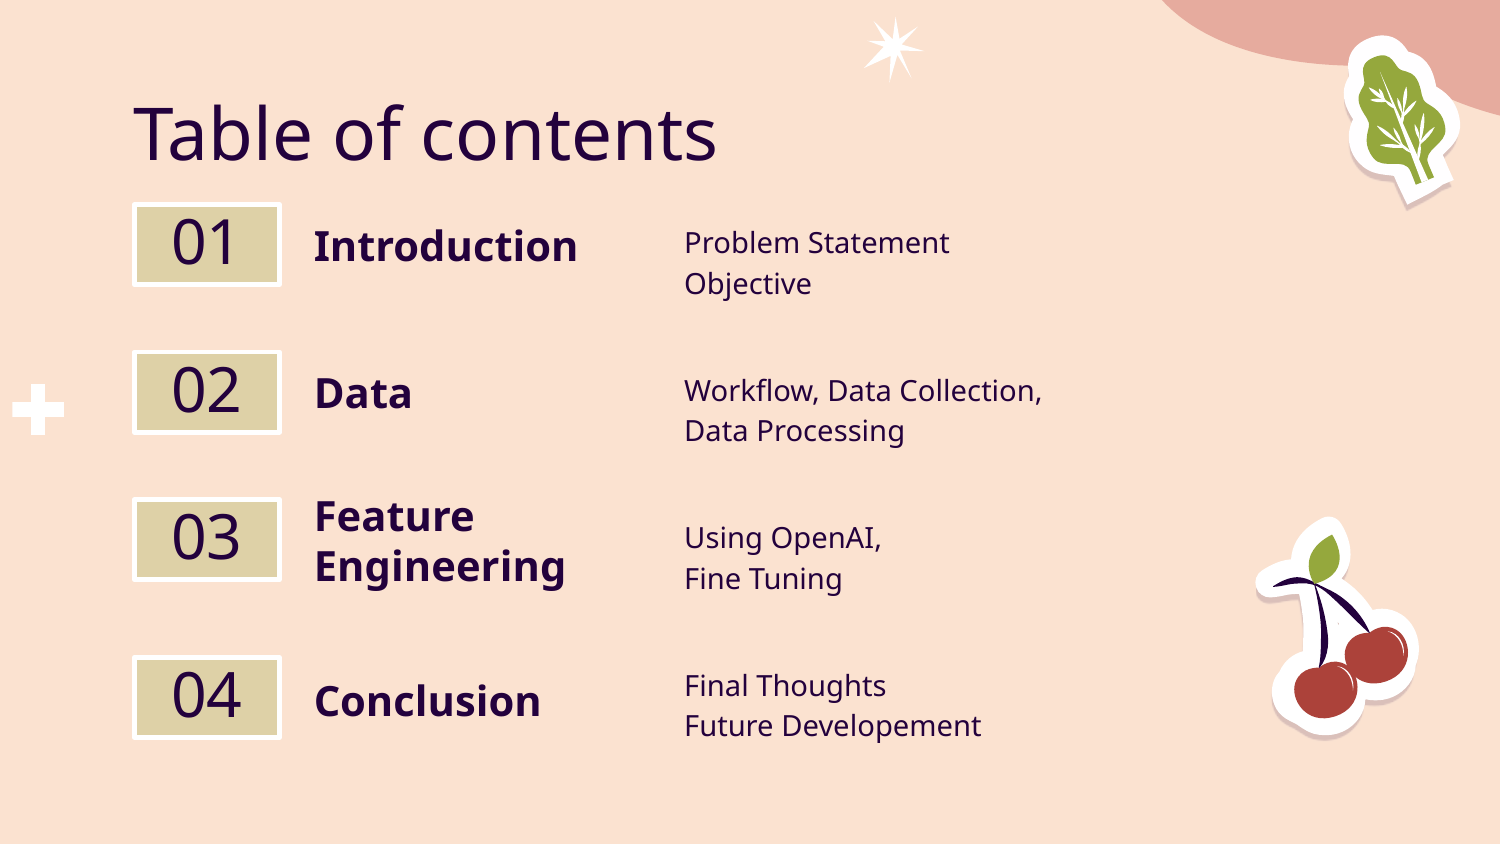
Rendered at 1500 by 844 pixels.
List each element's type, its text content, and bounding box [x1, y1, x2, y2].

subtitle Feature Engineering [298, 524, 669, 605]
title Table of contents [118, 72, 1338, 167]
title 04 [132, 655, 282, 740]
subtitle Using OpenAI, Fine Tuning [669, 499, 1065, 580]
title 01 [132, 202, 282, 287]
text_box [1343, 35, 1461, 205]
subtitle Conclusion [298, 659, 669, 740]
subtitle Final Thoughts Future Developement [669, 647, 1065, 728]
title 03 [132, 497, 282, 582]
subtitle Workflow, Data Collection, Data Processing [669, 352, 1065, 433]
subtitle Introduction [298, 204, 669, 285]
subtitle Data [298, 352, 669, 433]
title 02 [132, 350, 282, 435]
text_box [1255, 516, 1420, 736]
subtitle Problem Statement Objective [669, 204, 1065, 285]
